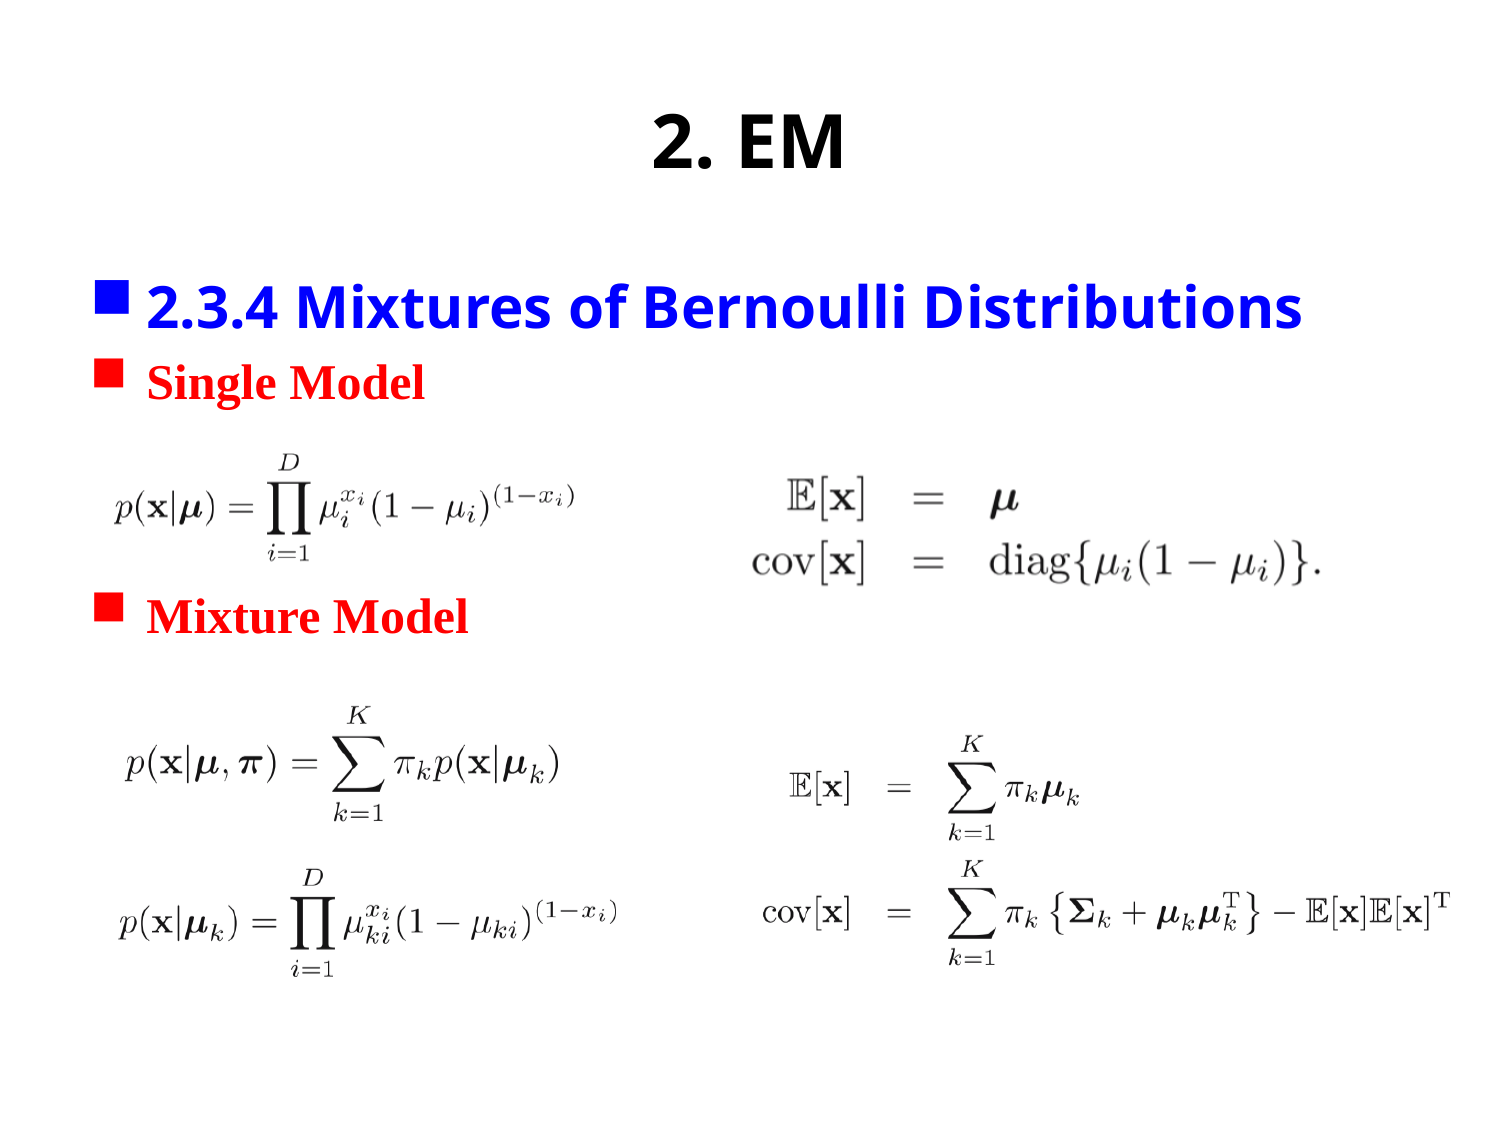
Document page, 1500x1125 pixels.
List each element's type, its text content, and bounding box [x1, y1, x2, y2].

list 2.3.4 Mixtures of Bernoulli Distributions Single Model Mixture Model [75, 262, 1425, 1005]
picture [99, 692, 575, 845]
picture [100, 432, 596, 587]
picture [726, 444, 1341, 614]
picture [103, 854, 623, 995]
title 2. EM [75, 45, 1425, 233]
picture [736, 732, 1467, 993]
